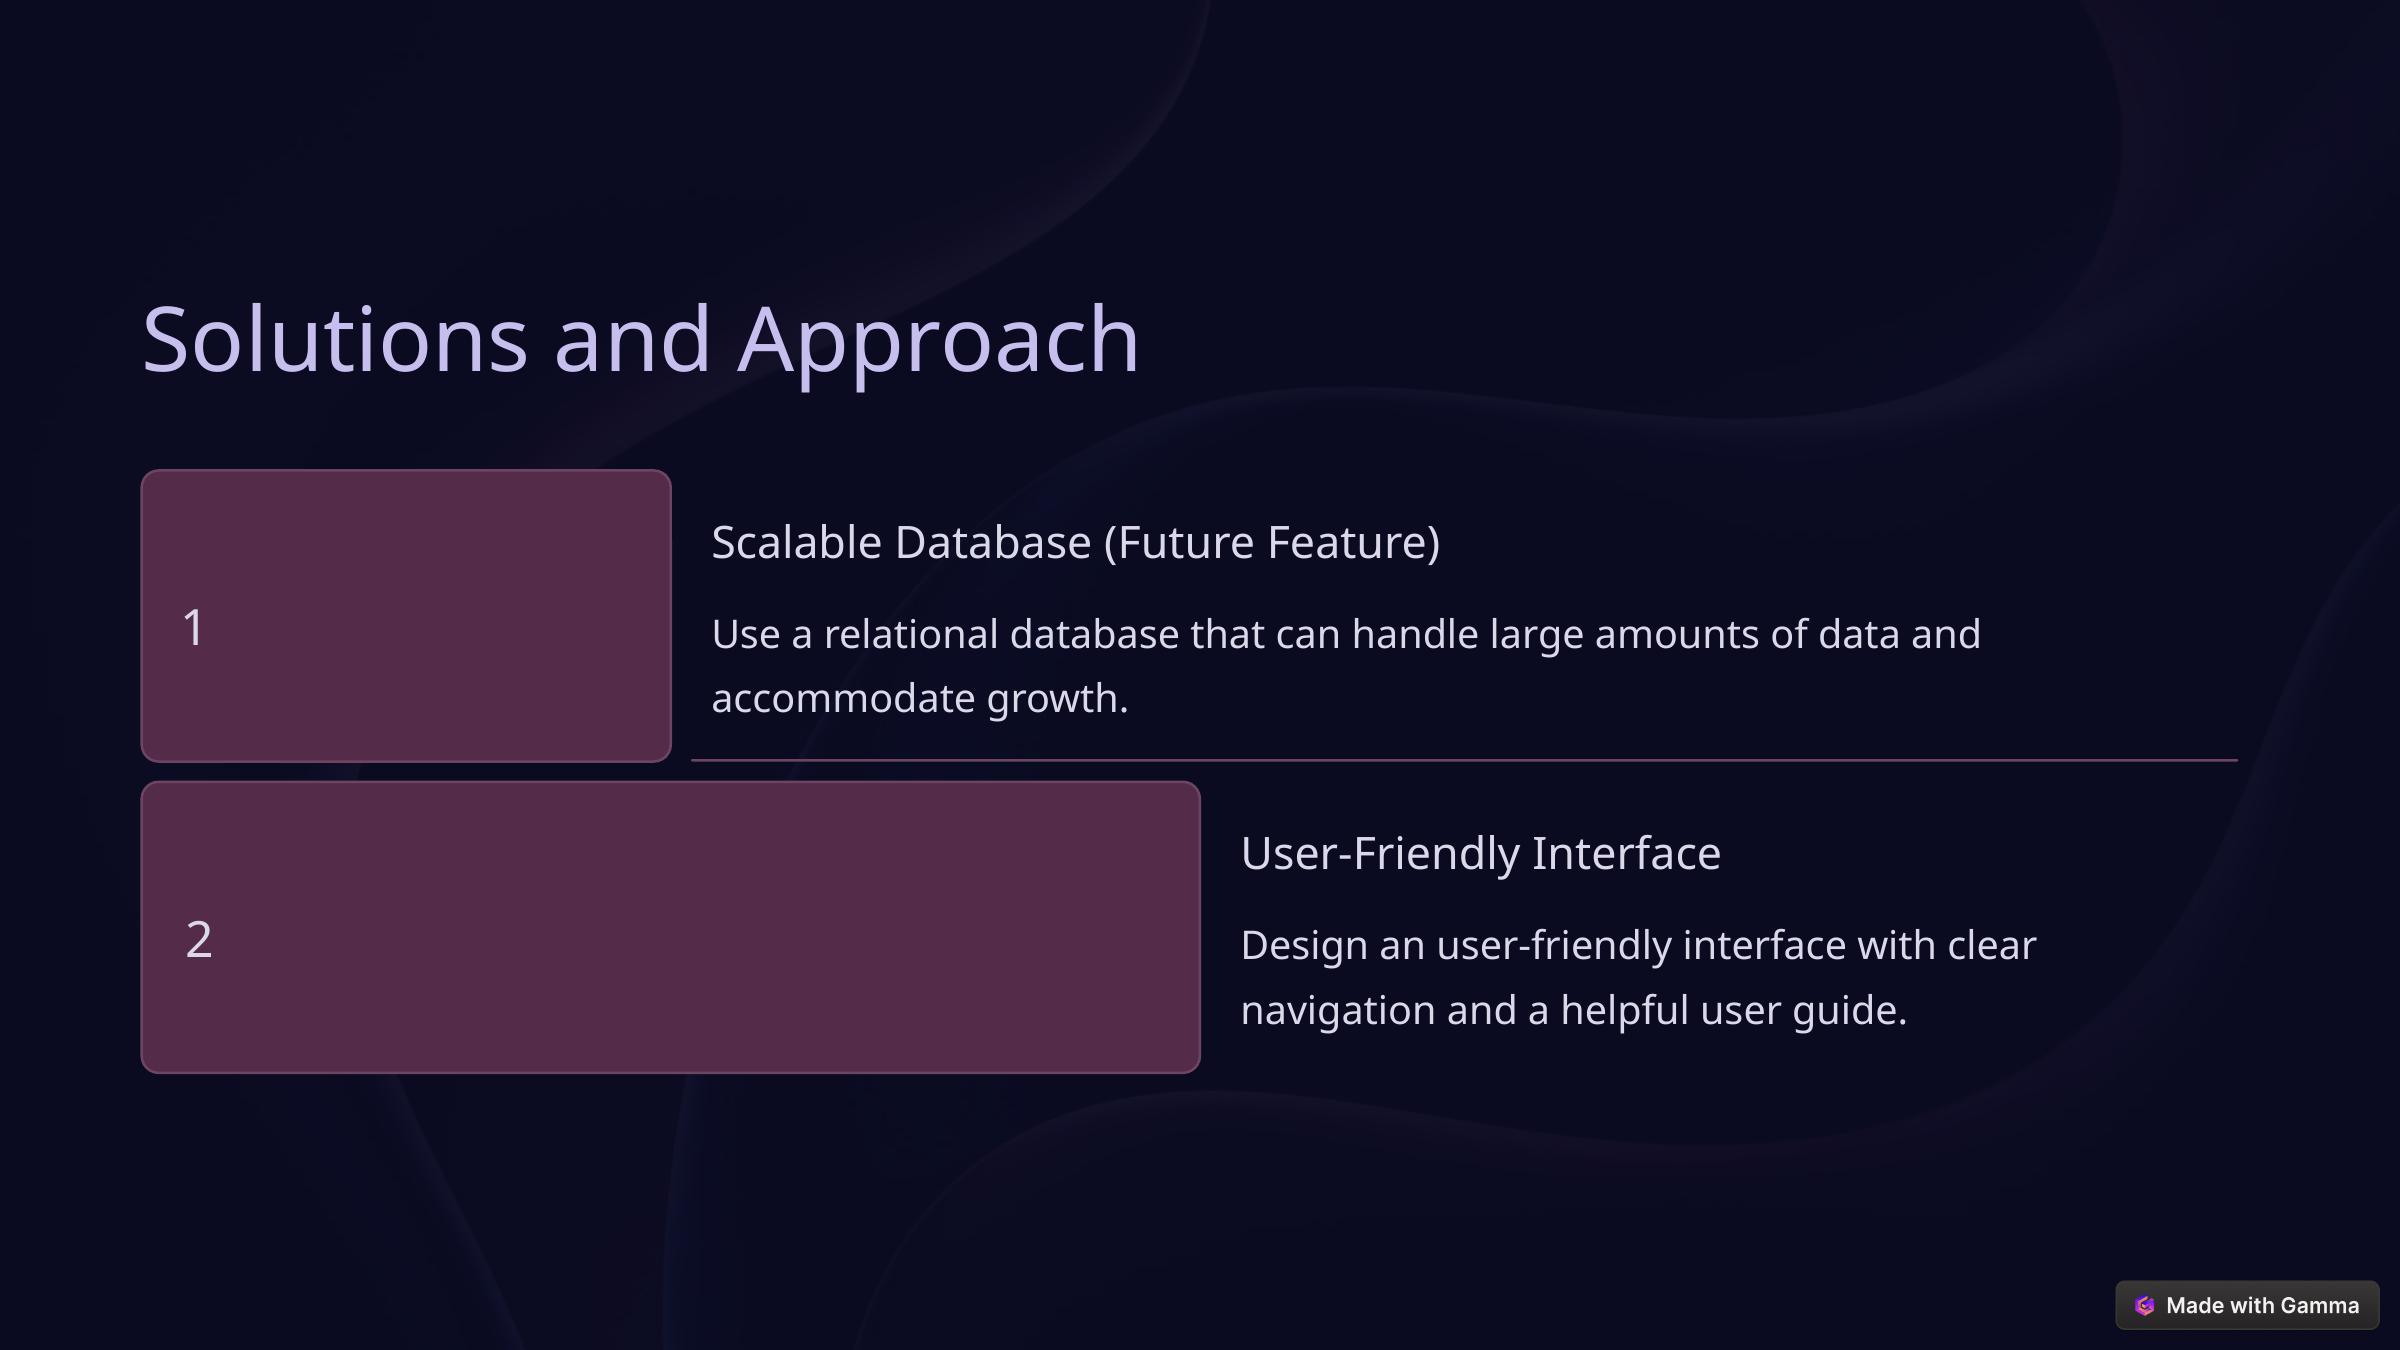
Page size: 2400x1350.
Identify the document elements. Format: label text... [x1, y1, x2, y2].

text_box Use a relational database that can handle large amounts of data and accommodate growth. [711, 591, 2218, 722]
text_box Design an user-friendly interface with clear navigation and a helpful user guide. [1240, 902, 2218, 1033]
picture [2106, 1271, 2389, 1339]
text_box 2 [184, 886, 215, 968]
text_box [141, 470, 671, 762]
text_box User-Friendly Interface [1240, 822, 1742, 879]
text_box 1 [184, 575, 204, 657]
text_box Scalable Database (Future Feature) [711, 511, 1474, 568]
text_box Solutions and Approach [141, 276, 1208, 390]
text_box [141, 781, 1200, 1073]
